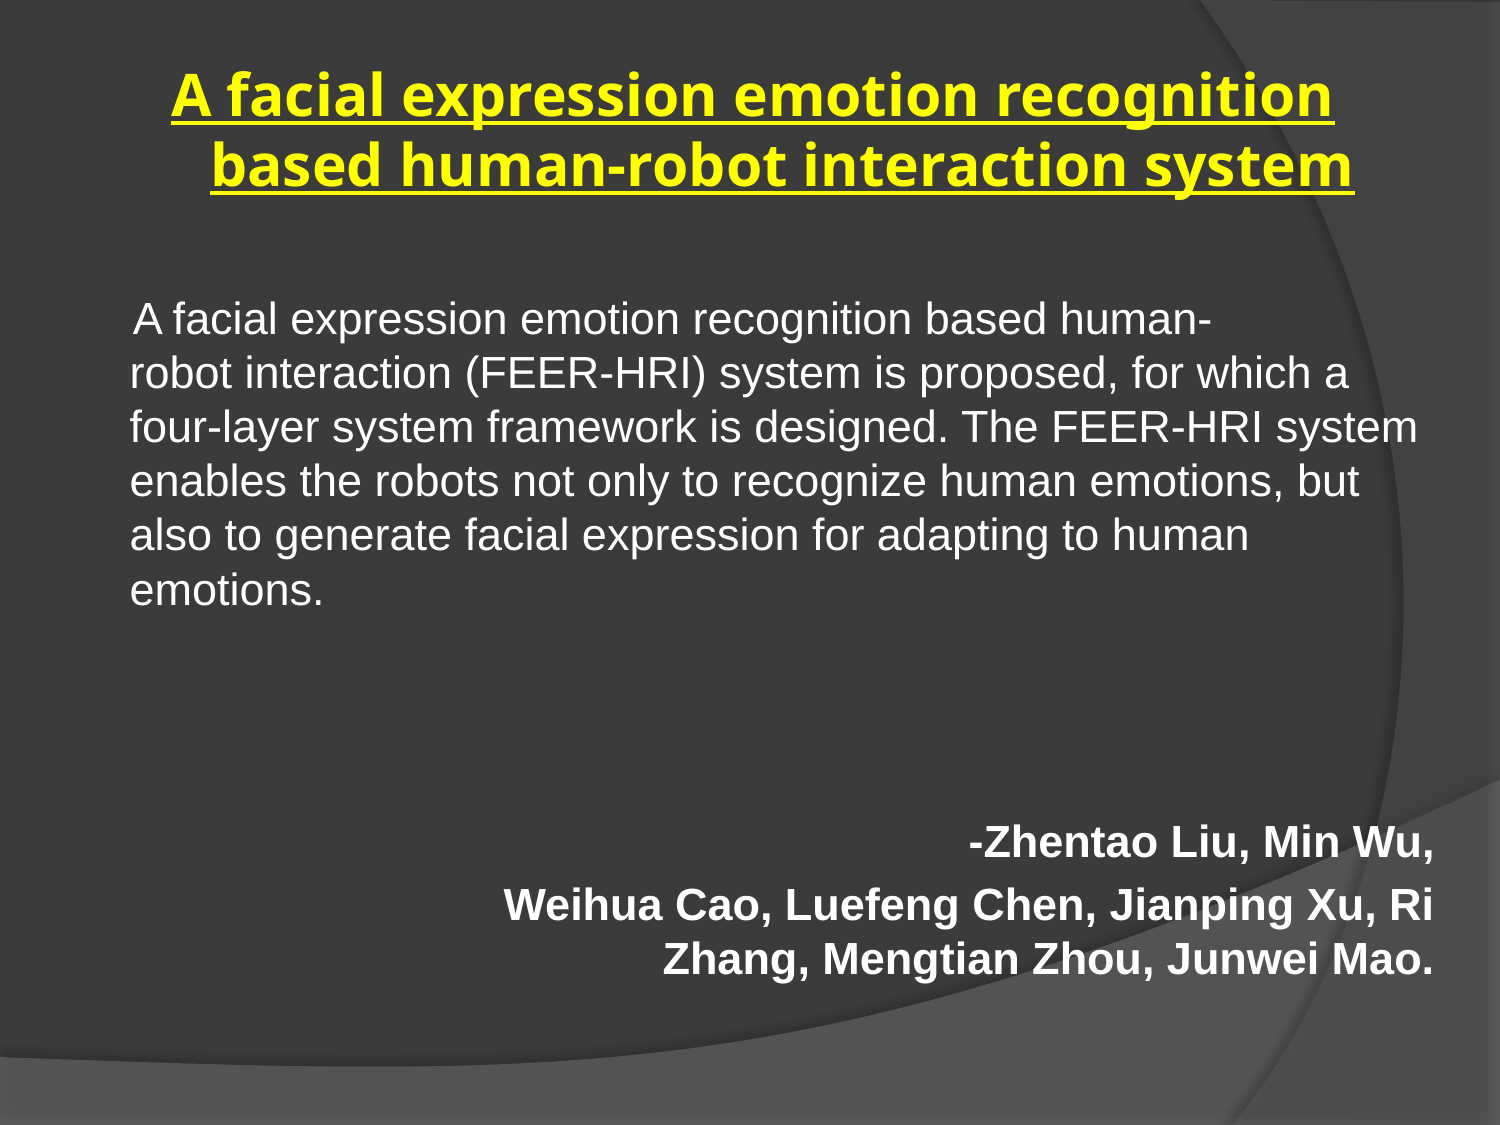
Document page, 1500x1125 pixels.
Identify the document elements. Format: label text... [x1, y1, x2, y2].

list A facial expression emotion recognition based human-robot interaction system​ ​ A facial expression emotion recognition based human-robot interaction (FEER-HRI) system is proposed, for which a four-layer system framework is designed. The FEER-HRI system enables the robots not only to recognize human emotions, but also to generate facial expression for adapting to human emotions.​ ​ -Zhentao Liu, Min Wu, Weihua Cao, Luefeng Chen, Jianping Xu, Ri Zhang, Mengtian Zhou, Junwei Mao.​ ​ [50, 50, 1450, 1075]
